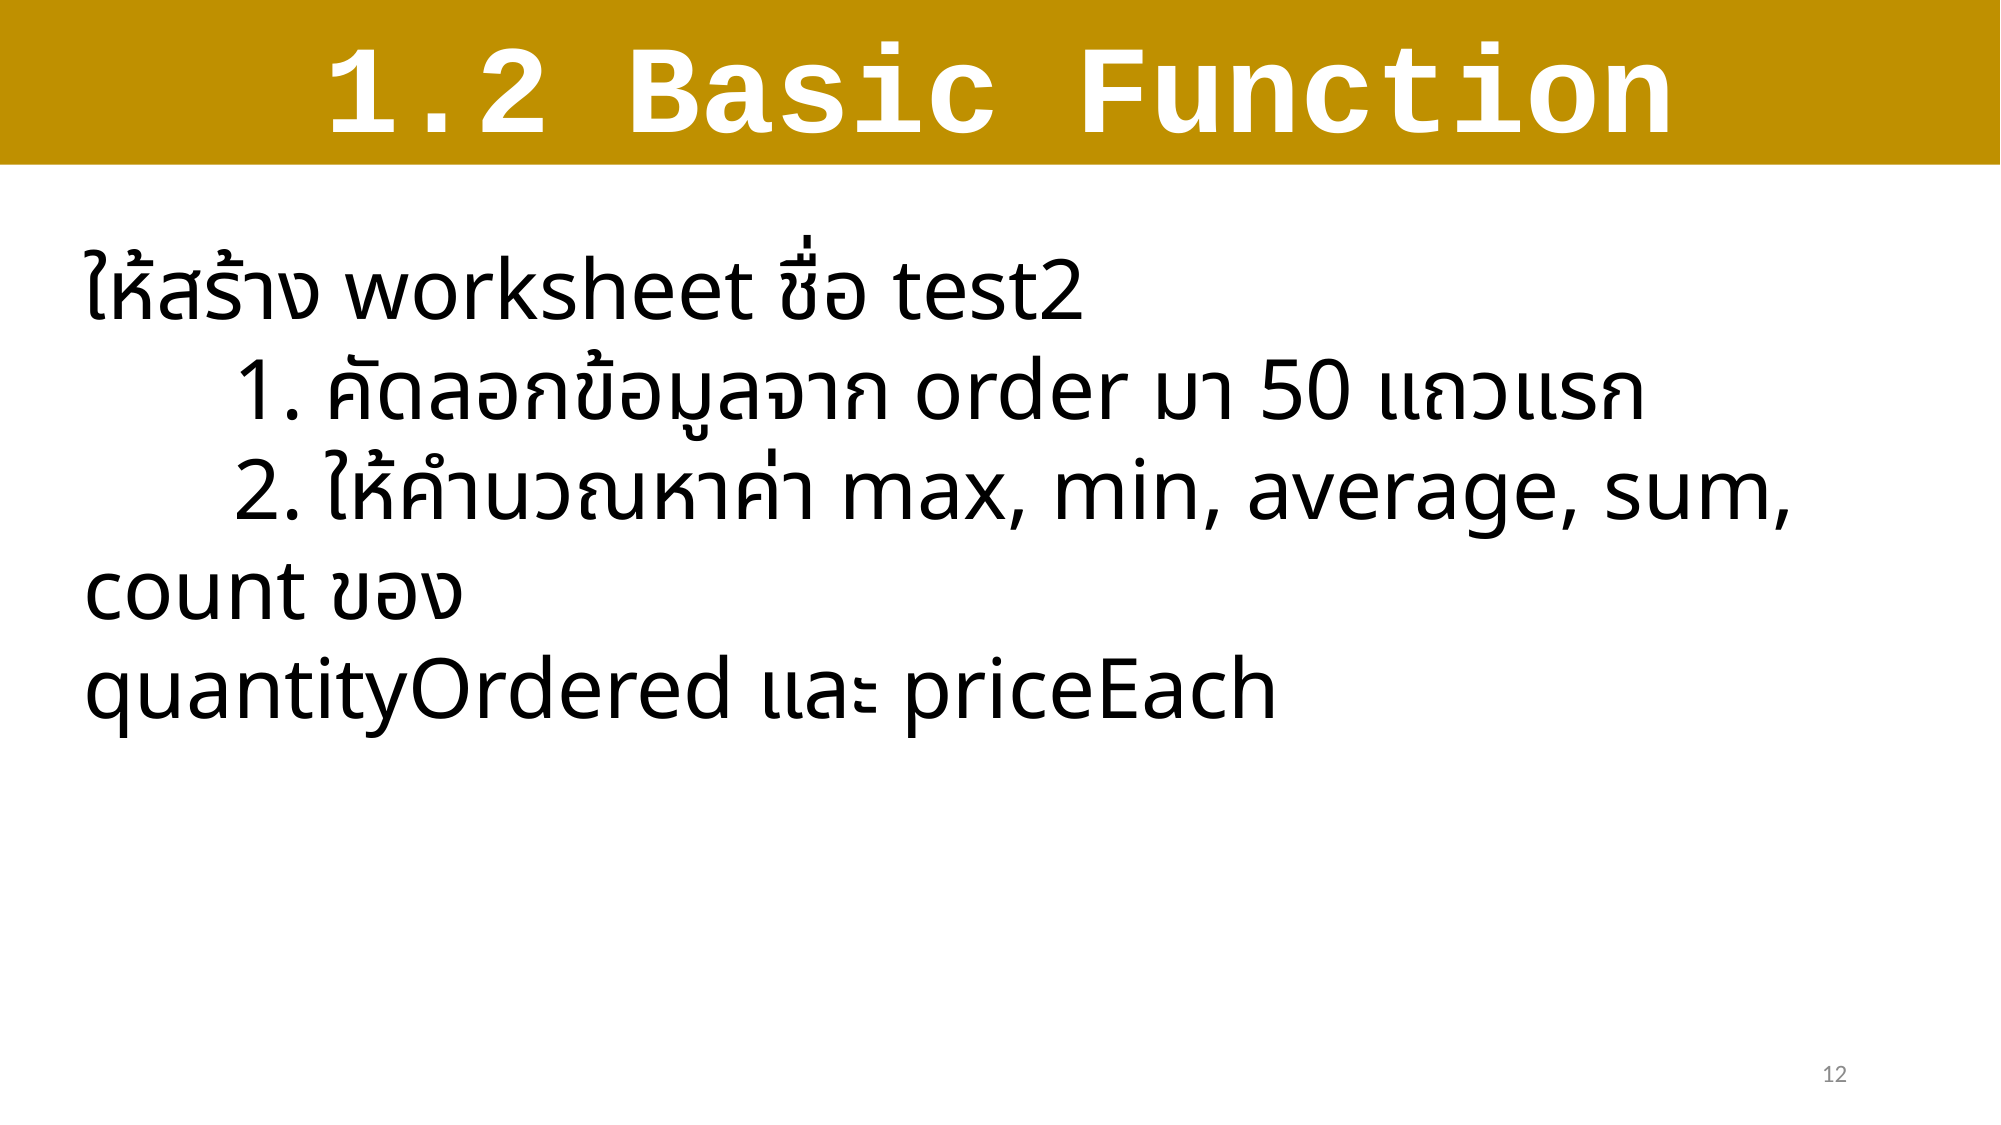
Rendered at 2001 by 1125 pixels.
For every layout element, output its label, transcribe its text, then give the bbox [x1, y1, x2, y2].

text_box ให้สร้าง worksheet ชื่อ test2 1. คัดลอกข้อมูลจาก order มา 50 แถวแรก 2. ให้คำนวณหาค่า max, min, average, sum, count ของ quantityOrdered และ priceEach [68, 228, 2000, 744]
slide_number 12 [1412, 1042, 1863, 1103]
text_box 1.2 Basic Function [0, 0, 2000, 165]
